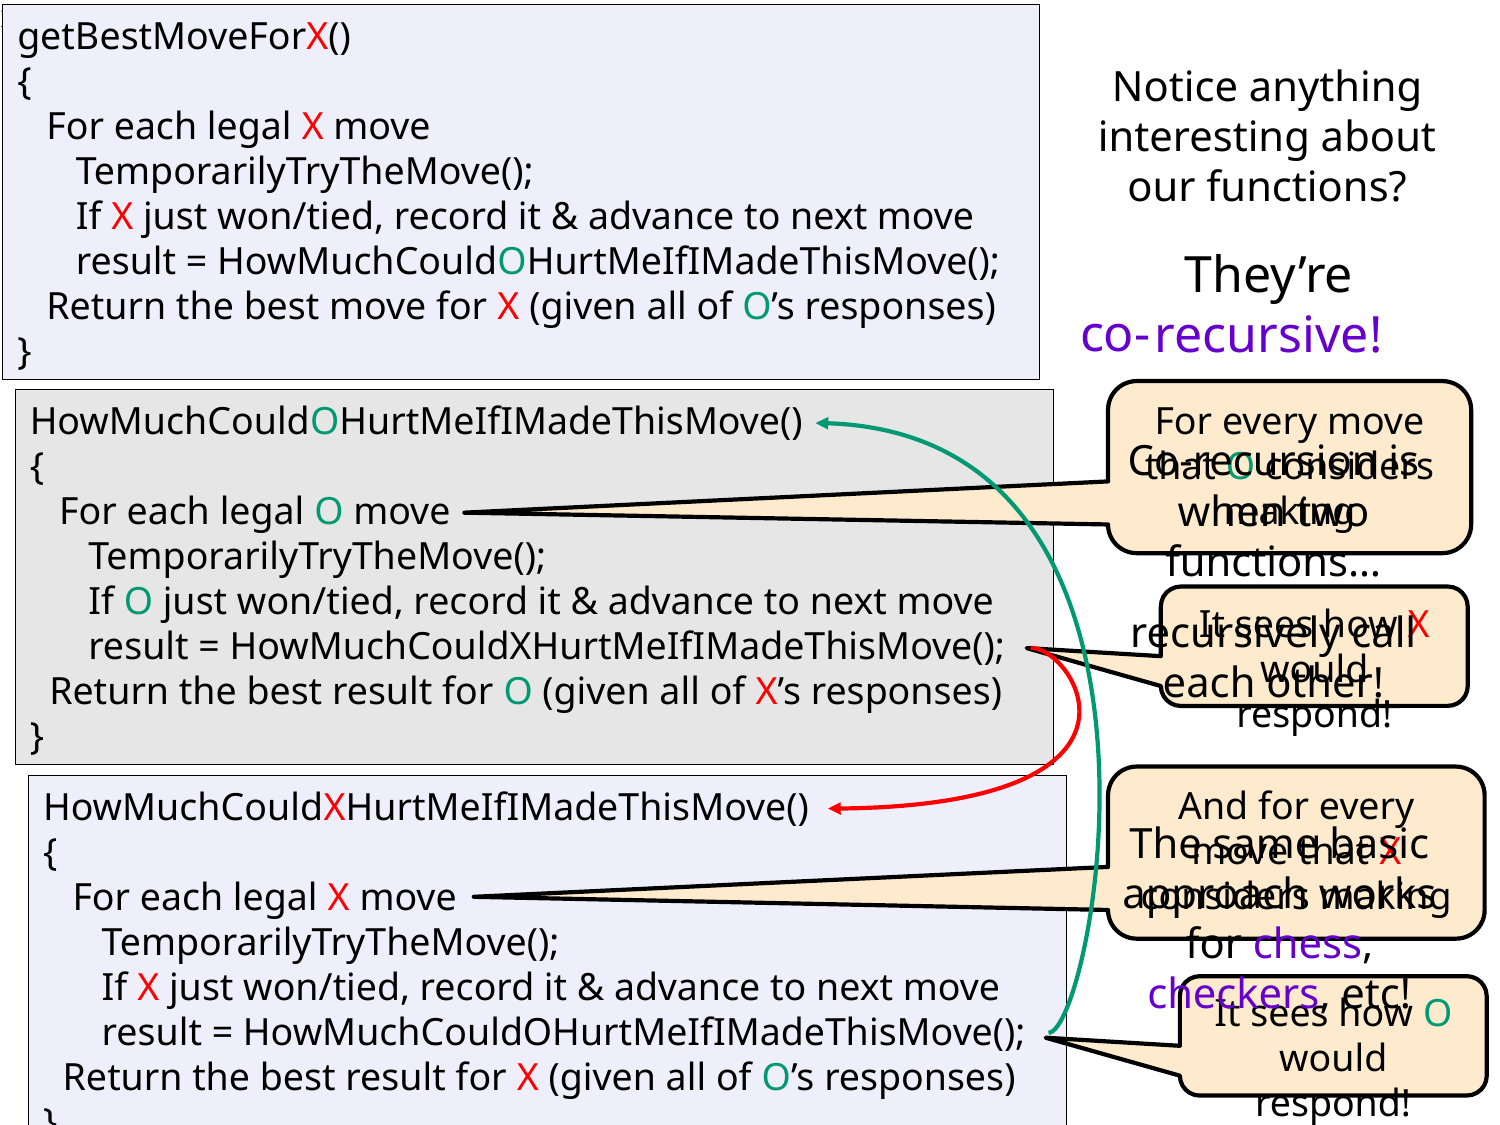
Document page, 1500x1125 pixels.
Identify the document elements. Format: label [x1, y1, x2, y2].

text_box [1066, 52, 1468, 218]
text_box [2, 4, 1040, 380]
slide_number [0, 0, 58, 66]
text_box [1065, 234, 1470, 370]
text_box [15, 381, 1487, 1125]
